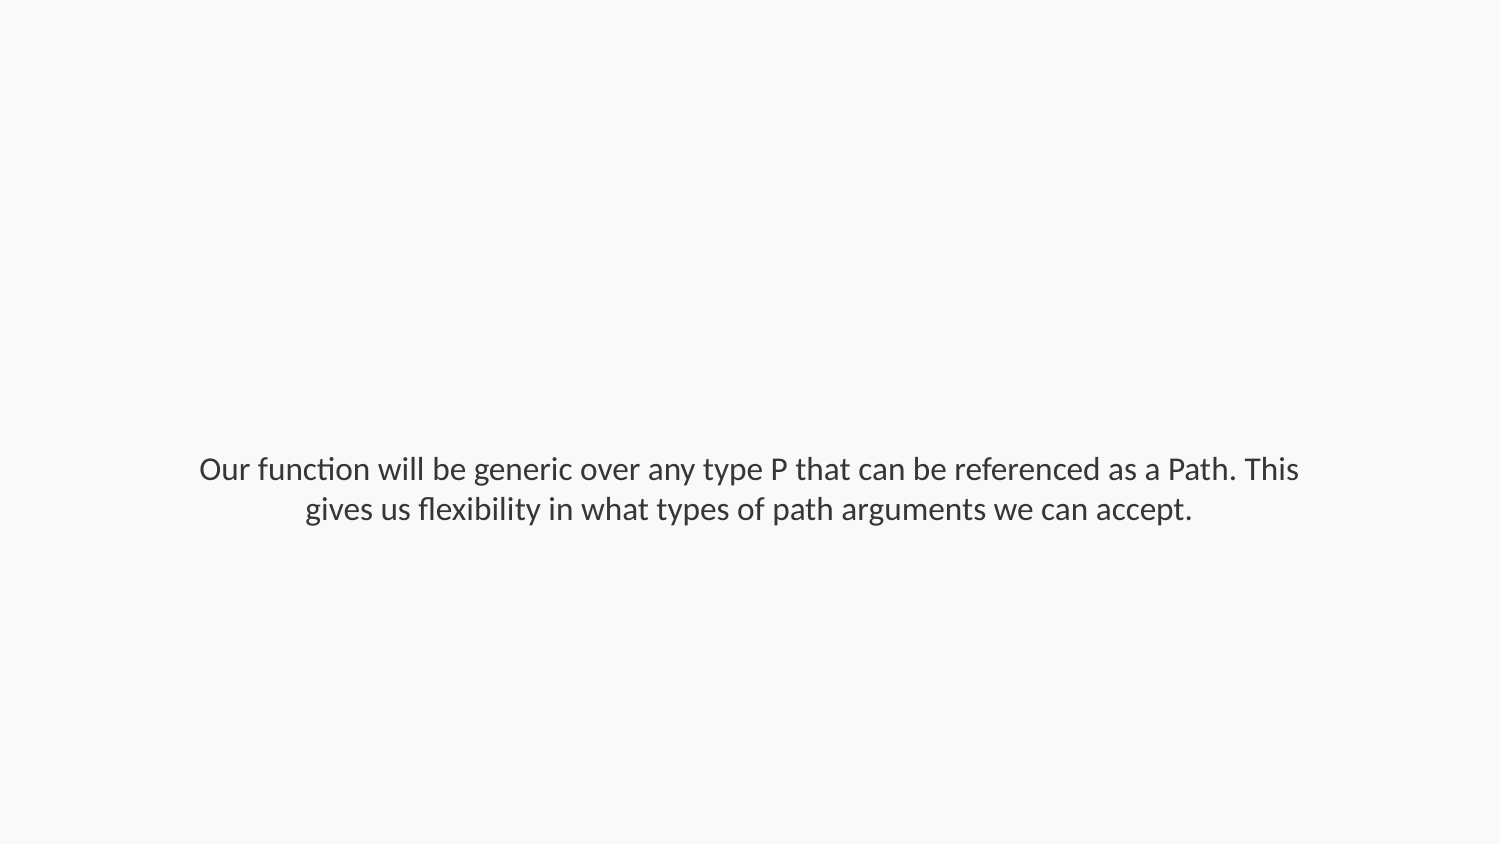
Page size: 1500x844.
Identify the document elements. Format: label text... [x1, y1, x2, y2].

text_box Our function will be generic over any type P that can be referenced as a Path. This gives us flexibility in what types of path arguments we can accept. [149, 299, 1350, 675]
